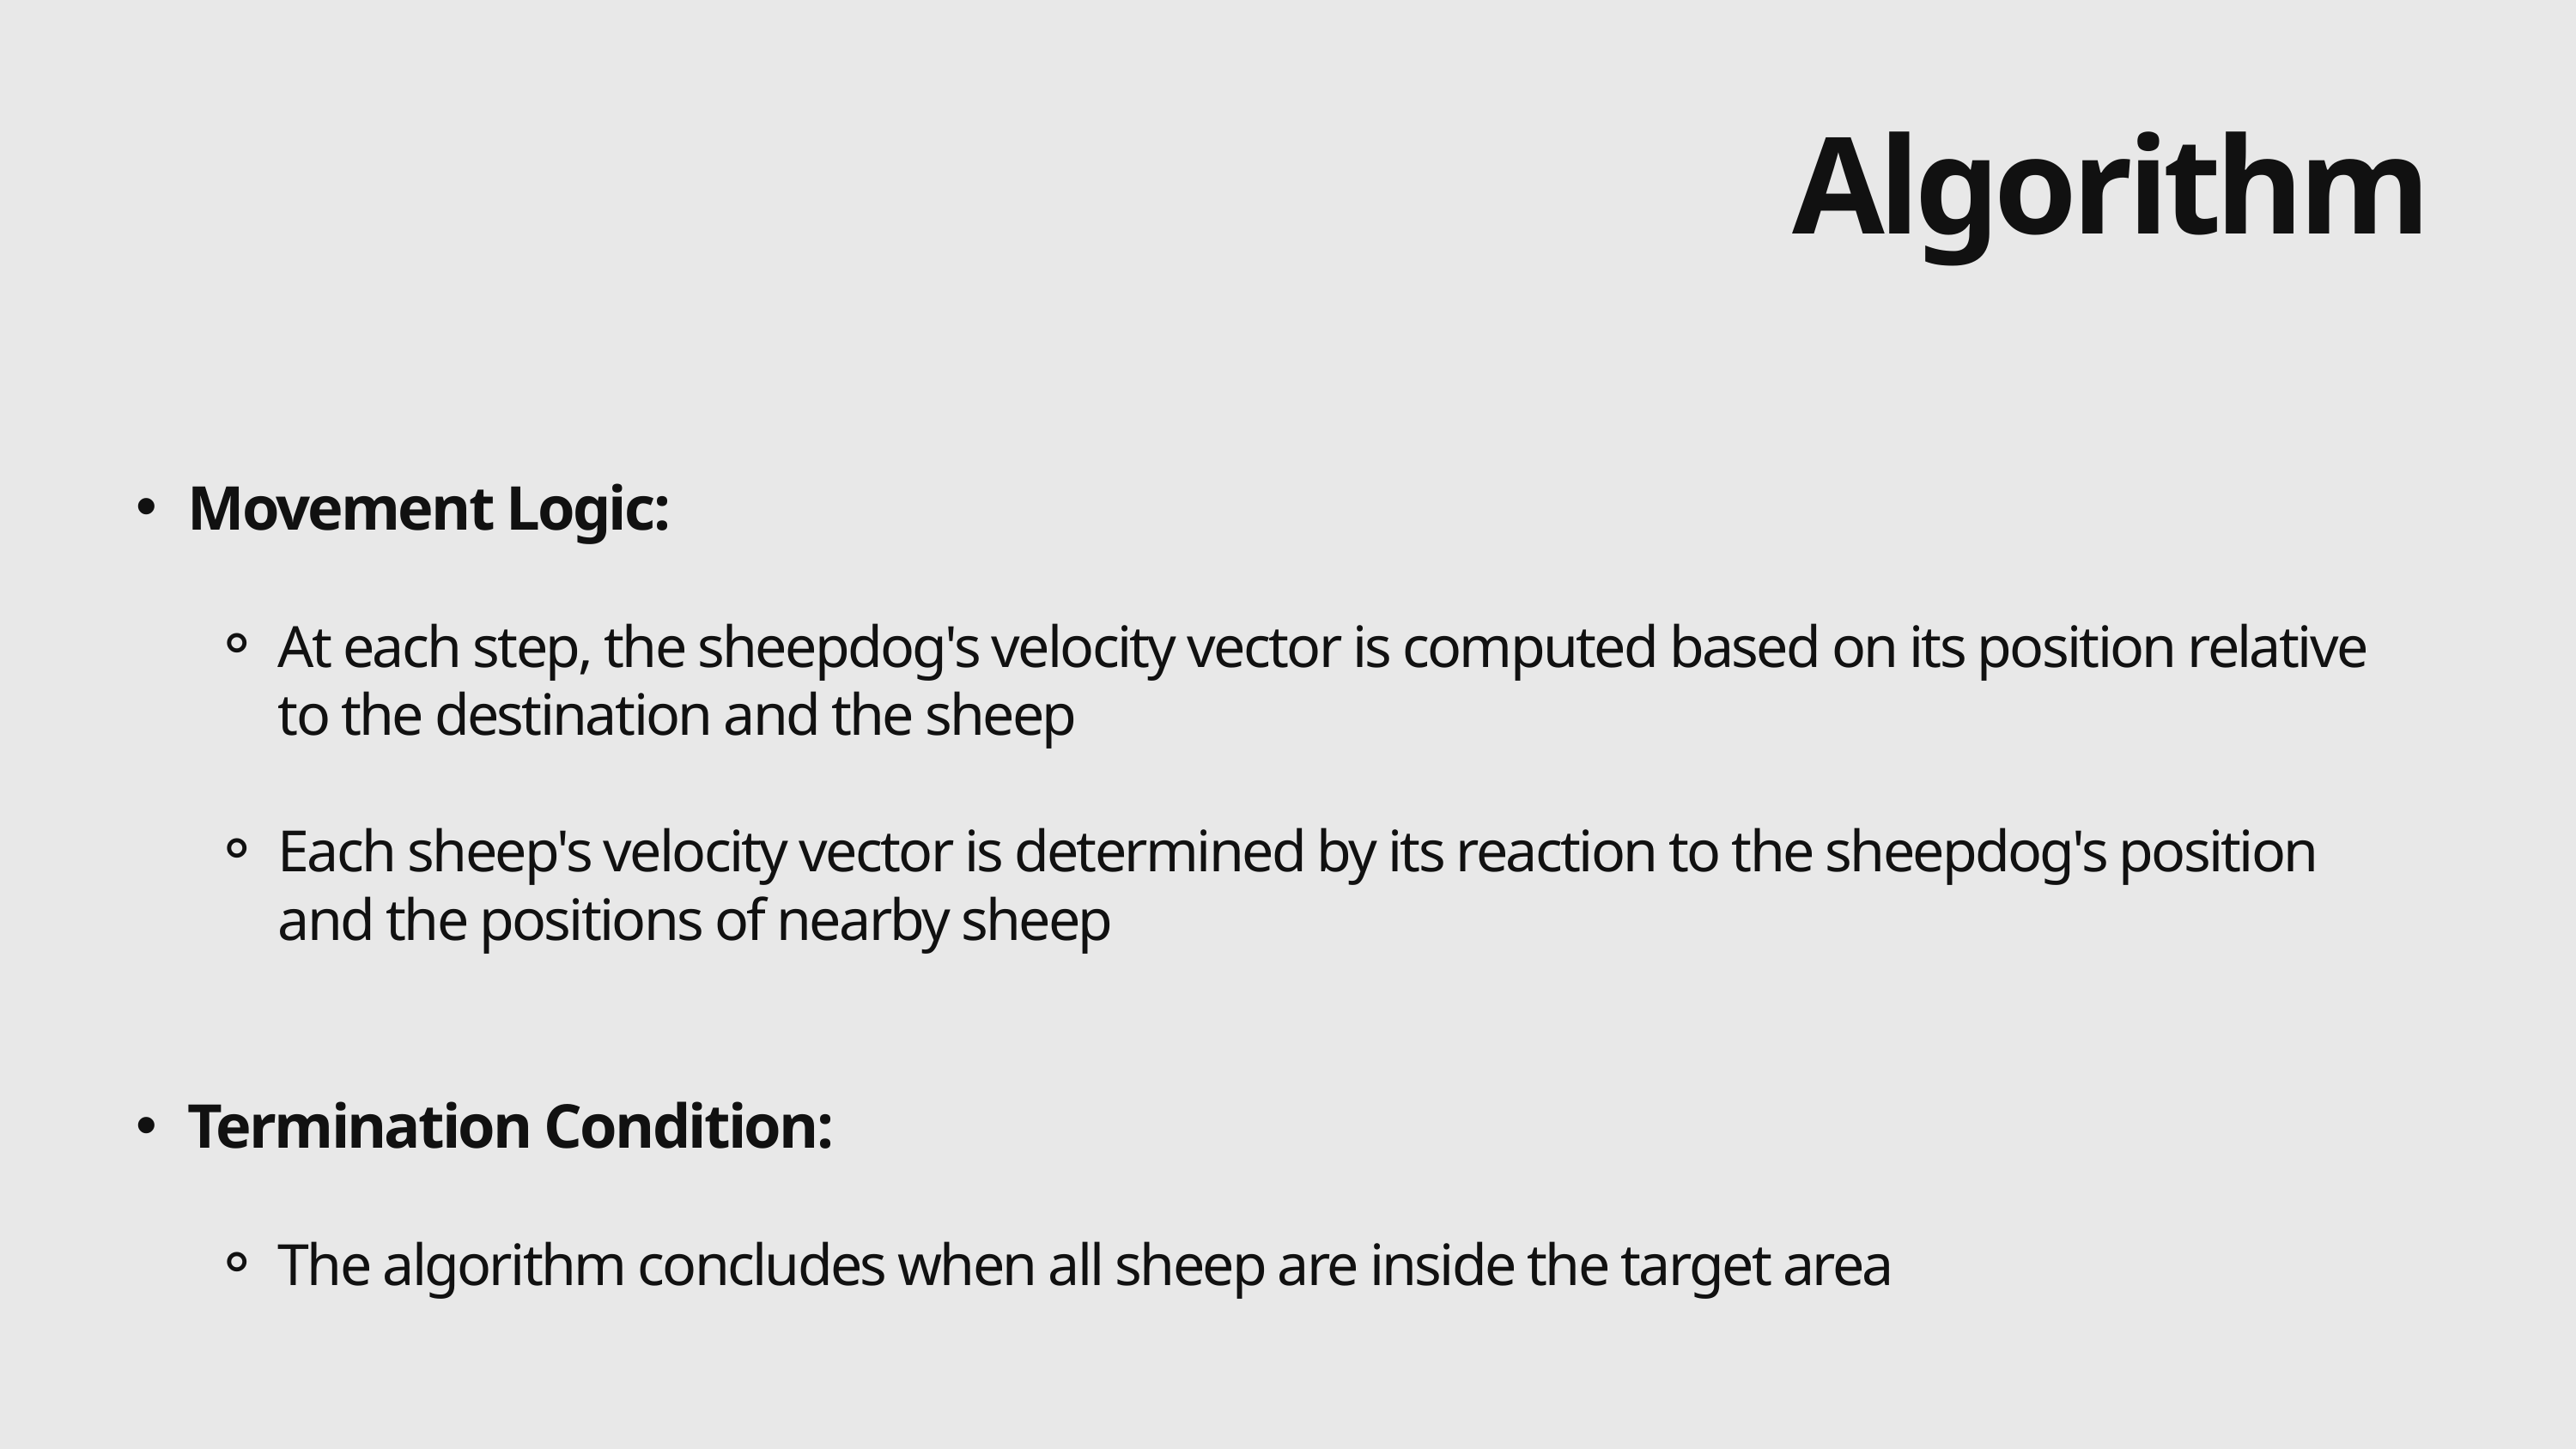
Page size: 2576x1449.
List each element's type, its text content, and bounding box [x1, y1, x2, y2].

text_box Algorithm [1250, 100, 2432, 261]
text_box Movement Logic: At each step, the sheepdog's velocity vector is computed based on its position relative to the destination and the sheep Each sheep's velocity vector is determined by its reaction to the sheepdog's position and the positions of nearby sheep Termination Condition: The algorithm concludes when all sheep are inside the target area [84, 401, 2374, 1366]
